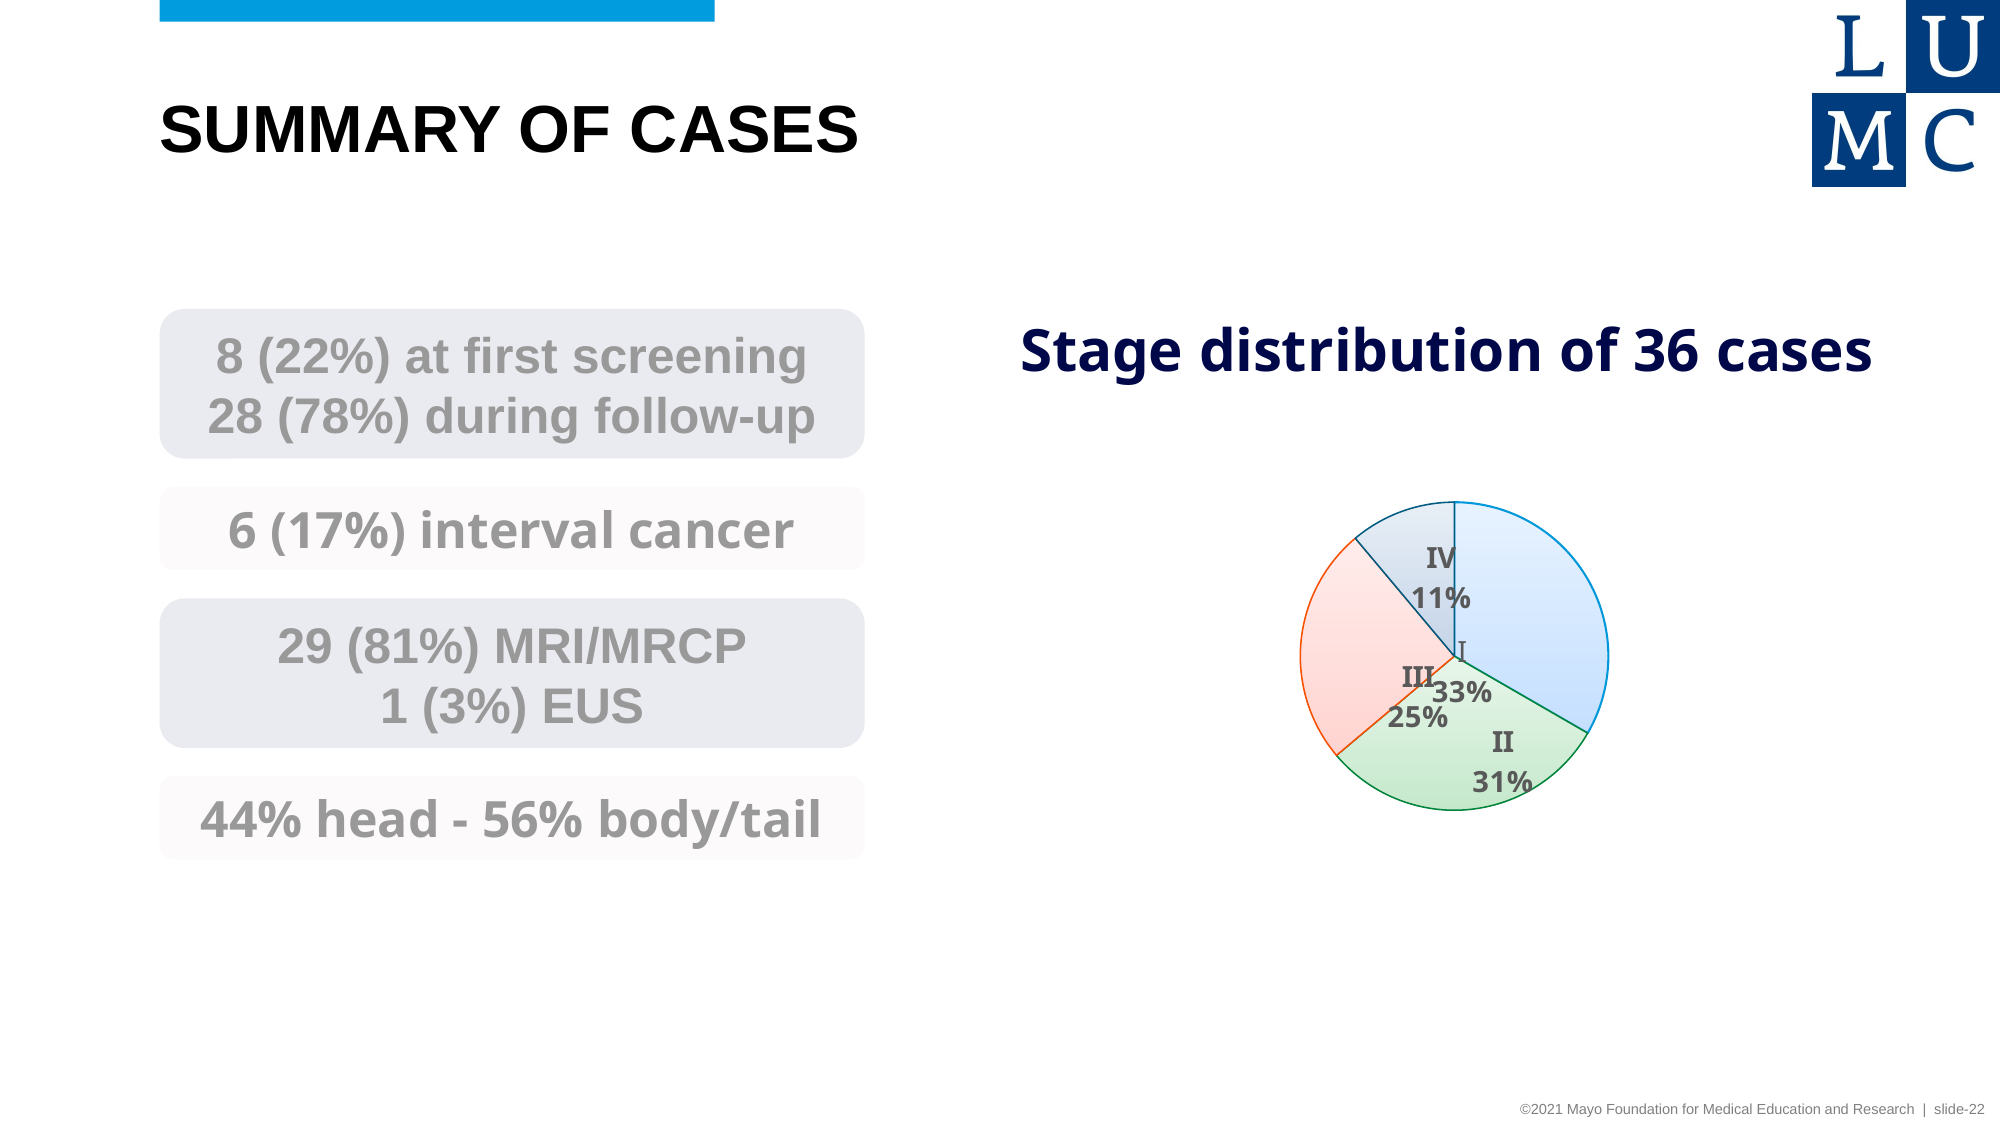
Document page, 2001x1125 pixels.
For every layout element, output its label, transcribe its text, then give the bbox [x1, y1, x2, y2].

picture [1812, 0, 2000, 188]
chart [851, 270, 2000, 913]
text_box [114, 285, 846, 910]
title Summary of cases [159, 87, 1801, 185]
